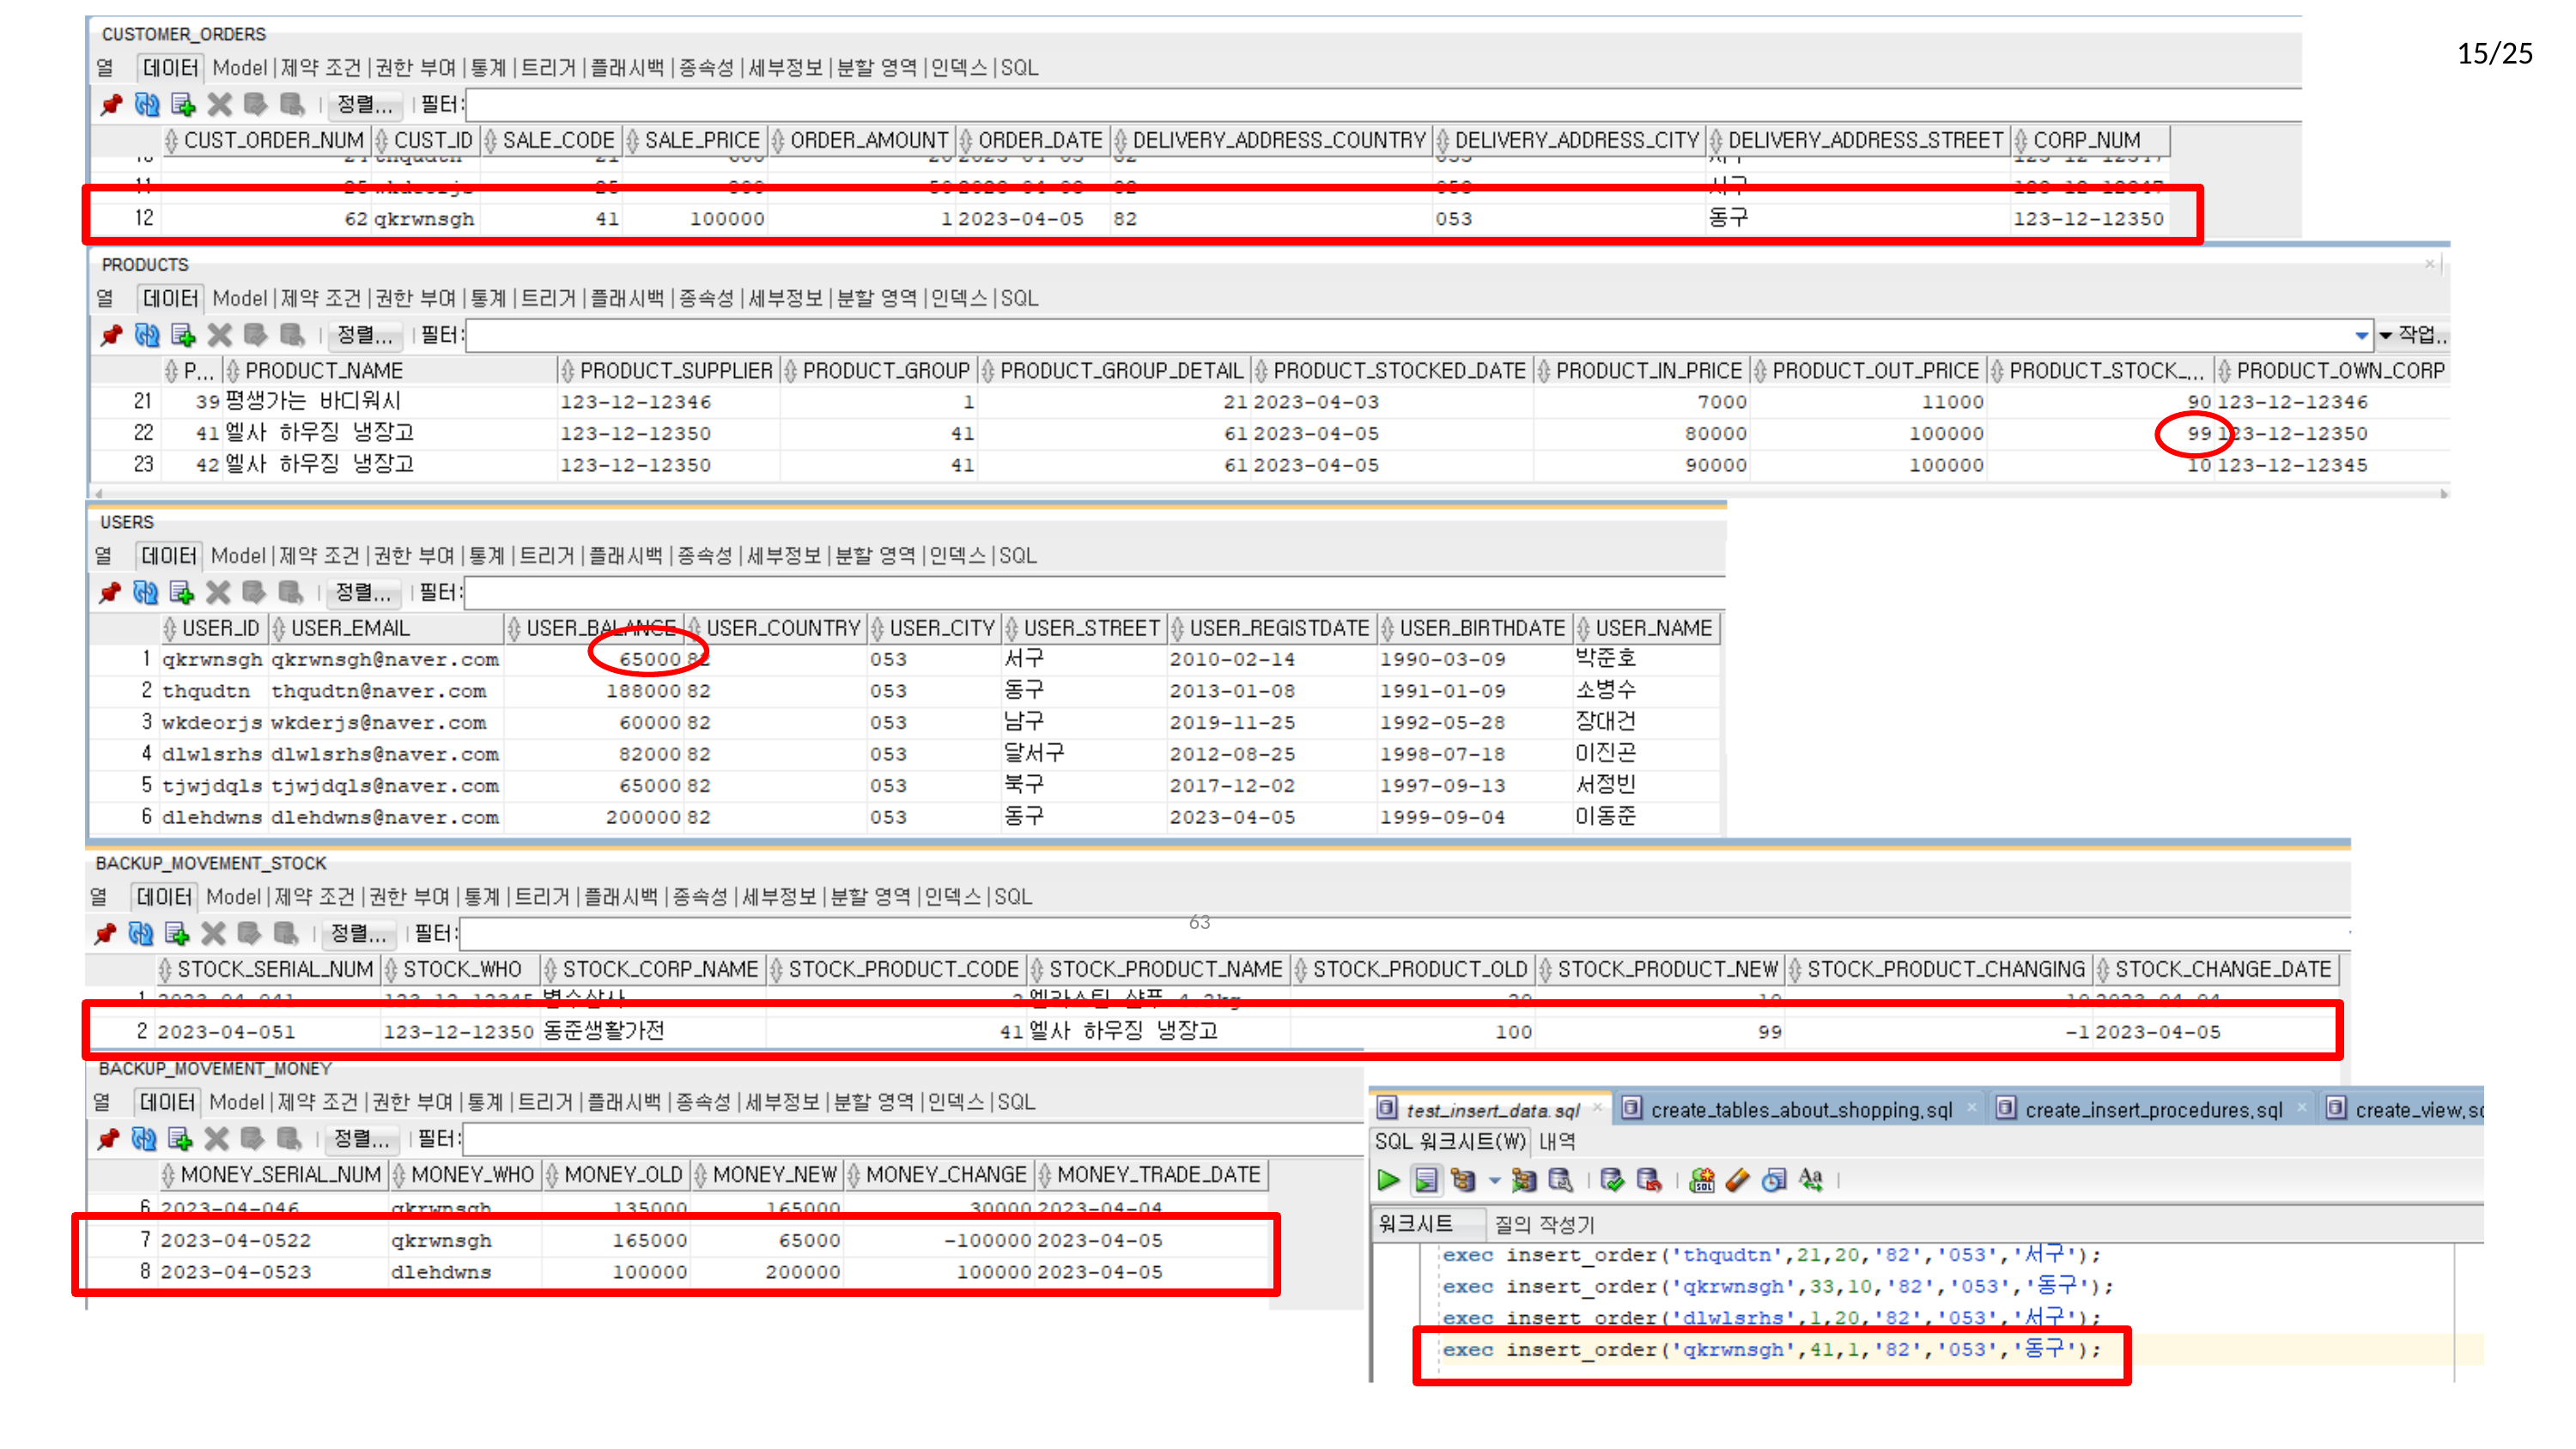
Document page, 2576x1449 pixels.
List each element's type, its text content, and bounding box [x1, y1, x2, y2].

text_box [73, 1214, 79, 1294]
picture [85, 15, 2484, 1449]
text_box 15/25 [2488, 25, 2562, 77]
